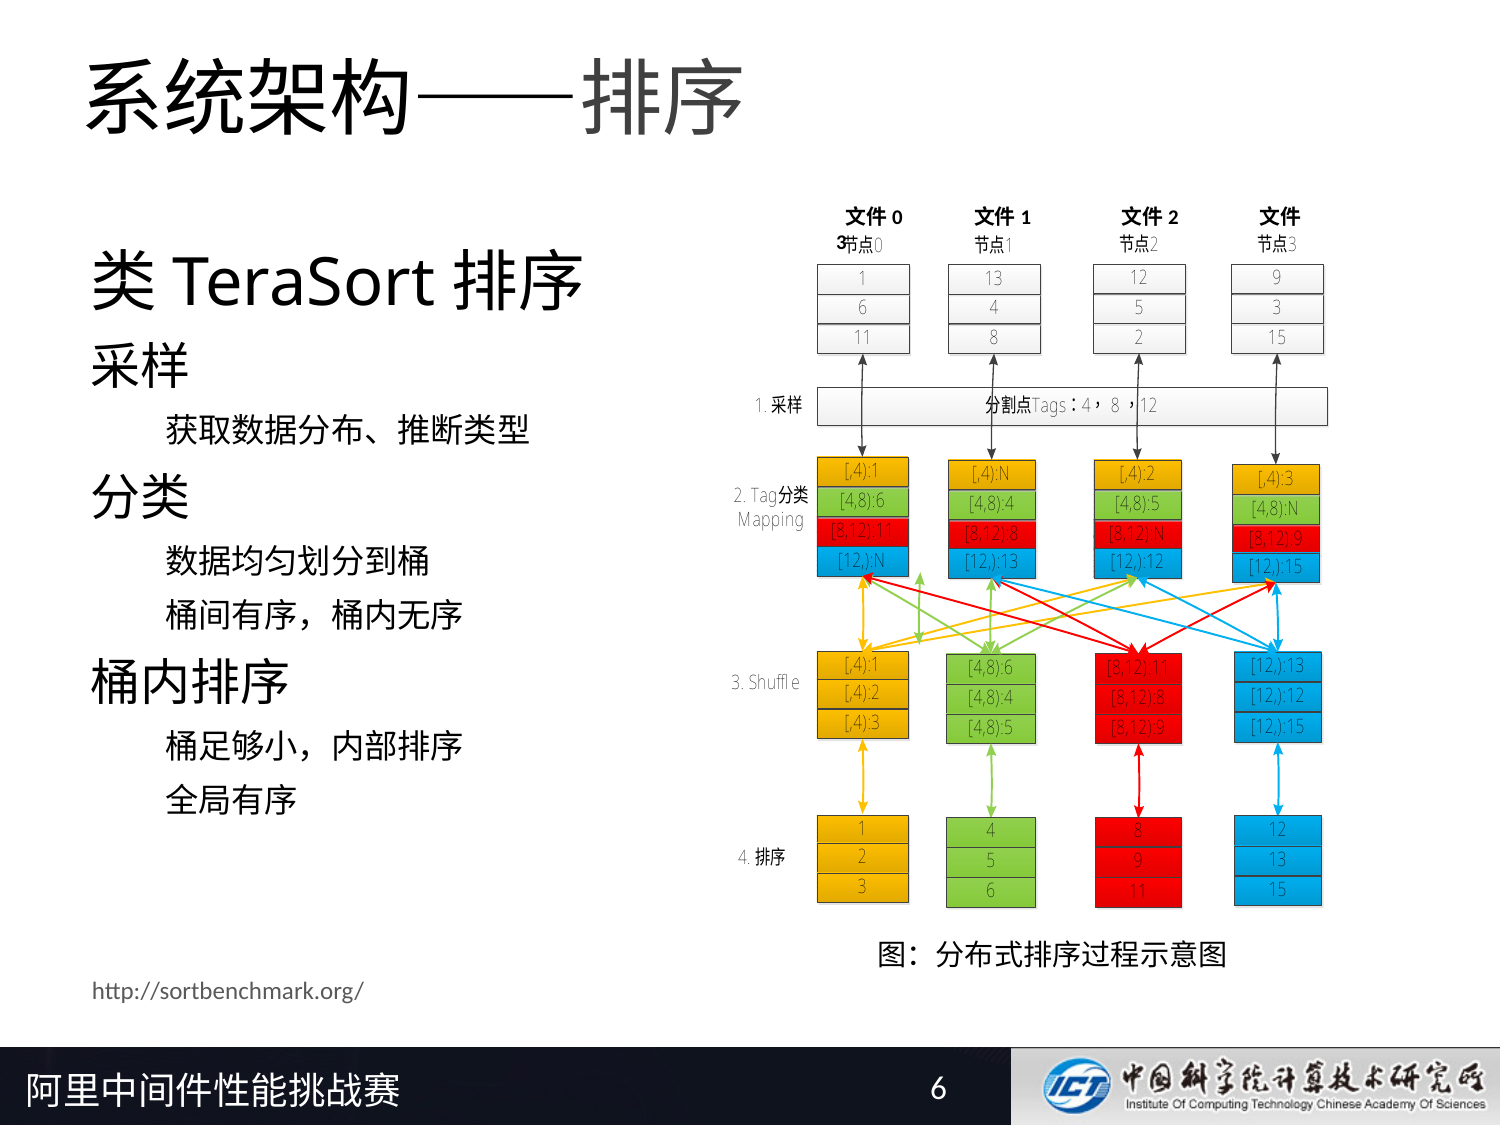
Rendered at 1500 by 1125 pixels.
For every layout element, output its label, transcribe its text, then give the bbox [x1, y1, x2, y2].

list 类TeraSort排序 采样 获取数据分布、推断类型 分类 数据均匀划分到桶 桶间有序，桶内无序 桶内排序 桶足够小，内部排序 全局有序 [75, 223, 834, 987]
title 系统架构——排序 [64, 30, 1415, 159]
picture [0, 1047, 1500, 1125]
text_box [714, 196, 1331, 912]
list http://sortbenchmark.org/ [76, 964, 1427, 1050]
text_box 图：分布式排序过程示意图 [862, 928, 1272, 979]
